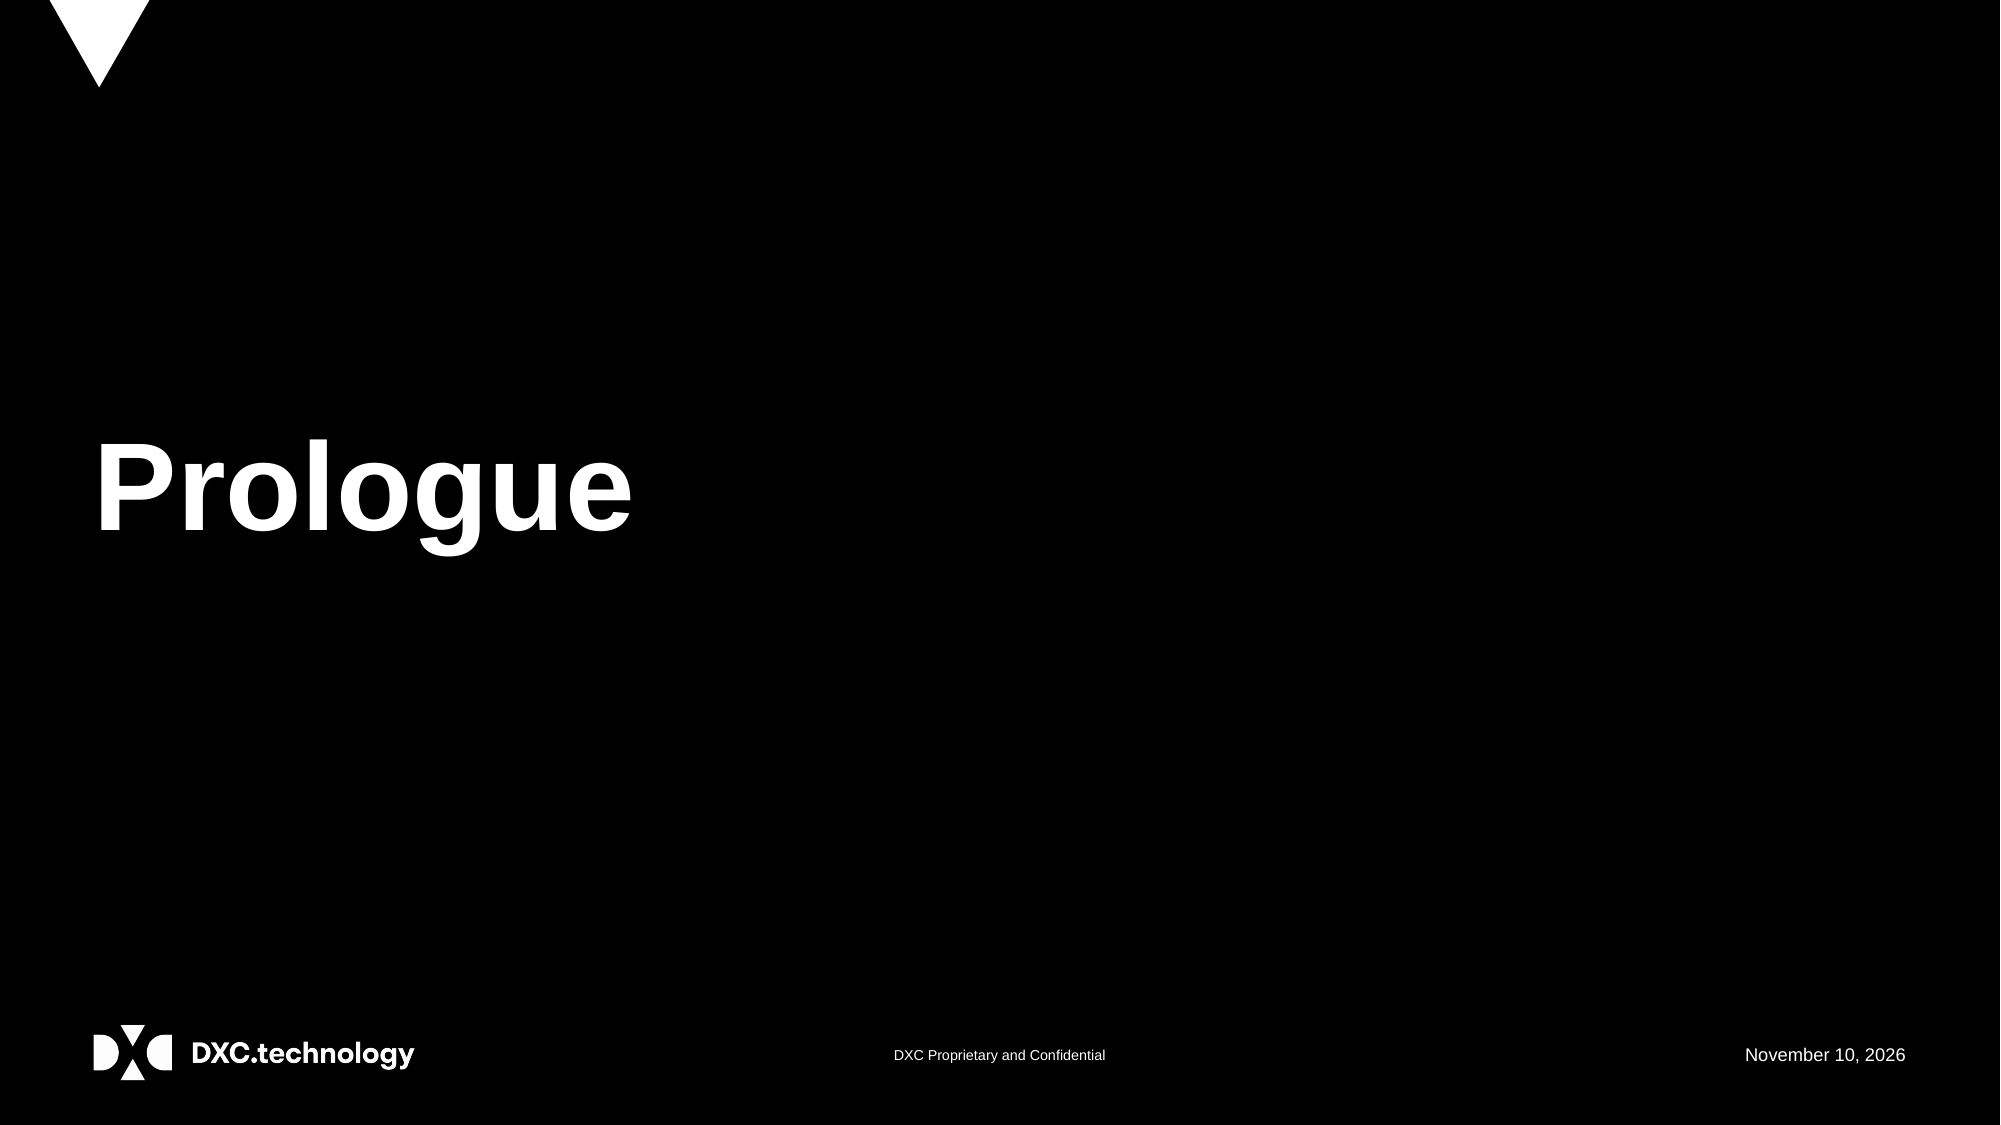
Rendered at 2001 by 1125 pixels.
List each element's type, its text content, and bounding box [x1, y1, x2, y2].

text_box Prologue [93, 87, 1469, 557]
